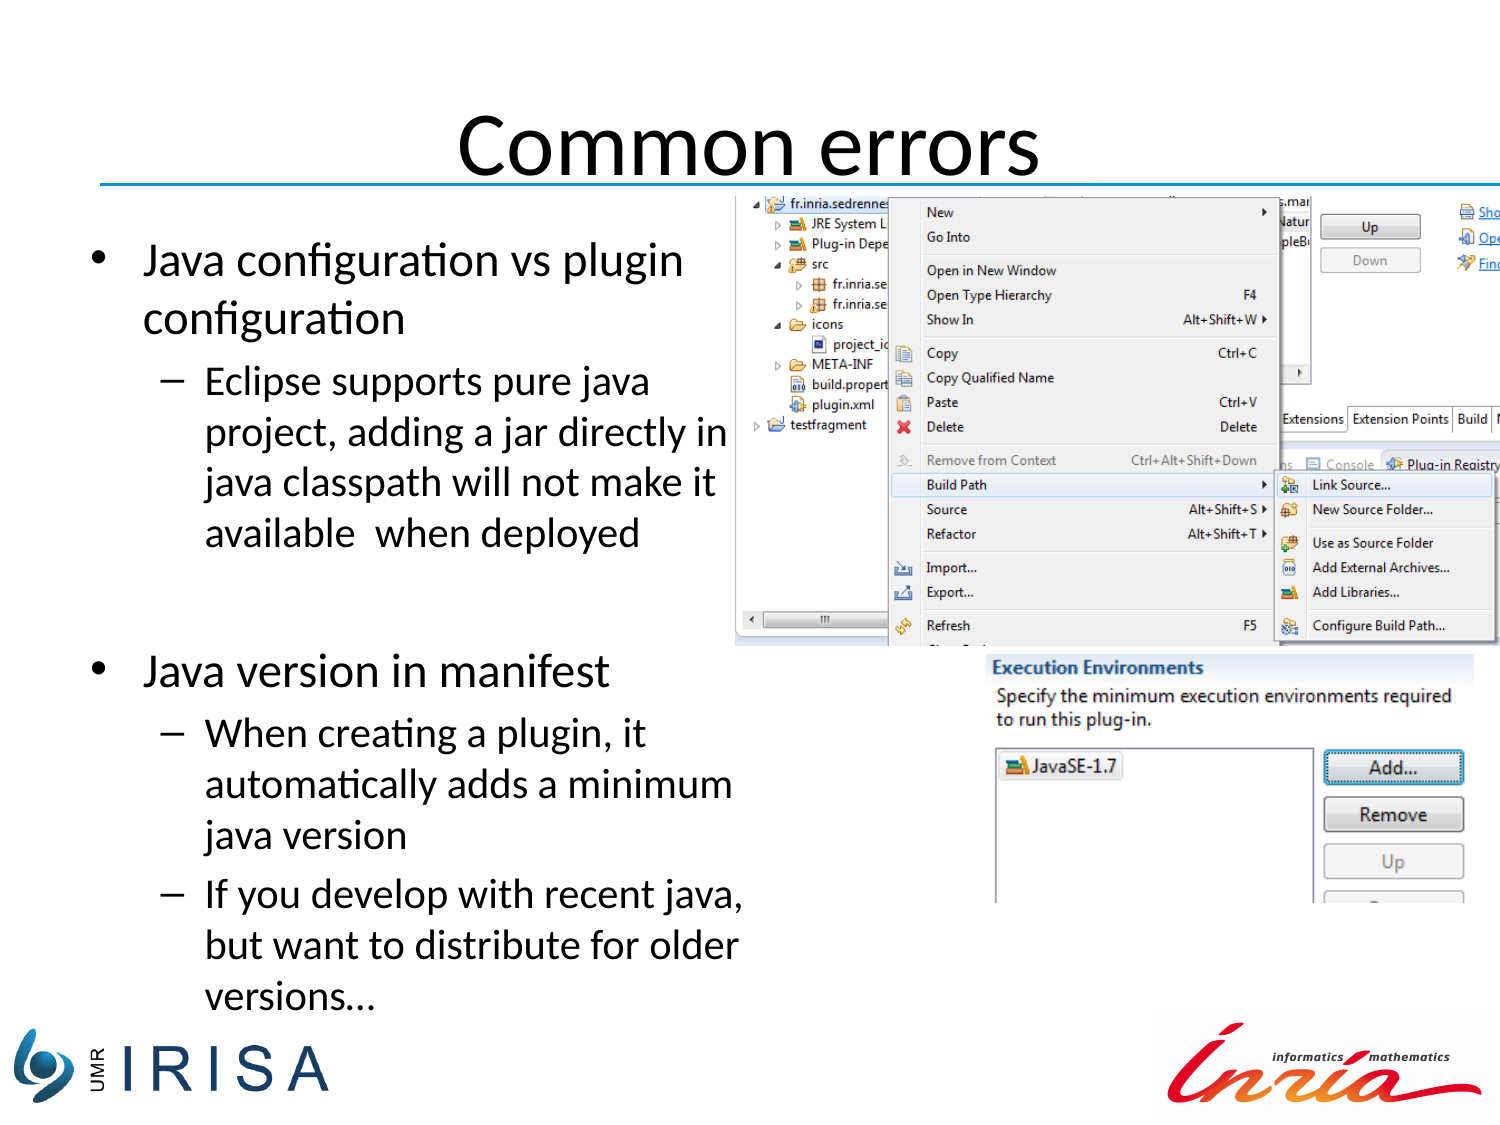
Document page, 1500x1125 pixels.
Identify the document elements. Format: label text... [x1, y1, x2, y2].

list Java configuration vs plugin configuration Eclipse supports pure java project, adding a jar directly in java classpath will not make it available when deployed Java version in manifest When creating a plugin, it automatically adds a minimum java version If you develop with recent java, but want to distribute for older versions… [74, 219, 762, 1038]
picture [735, 196, 1500, 646]
picture [985, 654, 1474, 904]
picture [1151, 1008, 1498, 1117]
title Common errors [75, 45, 1425, 219]
picture [13, 1028, 329, 1103]
